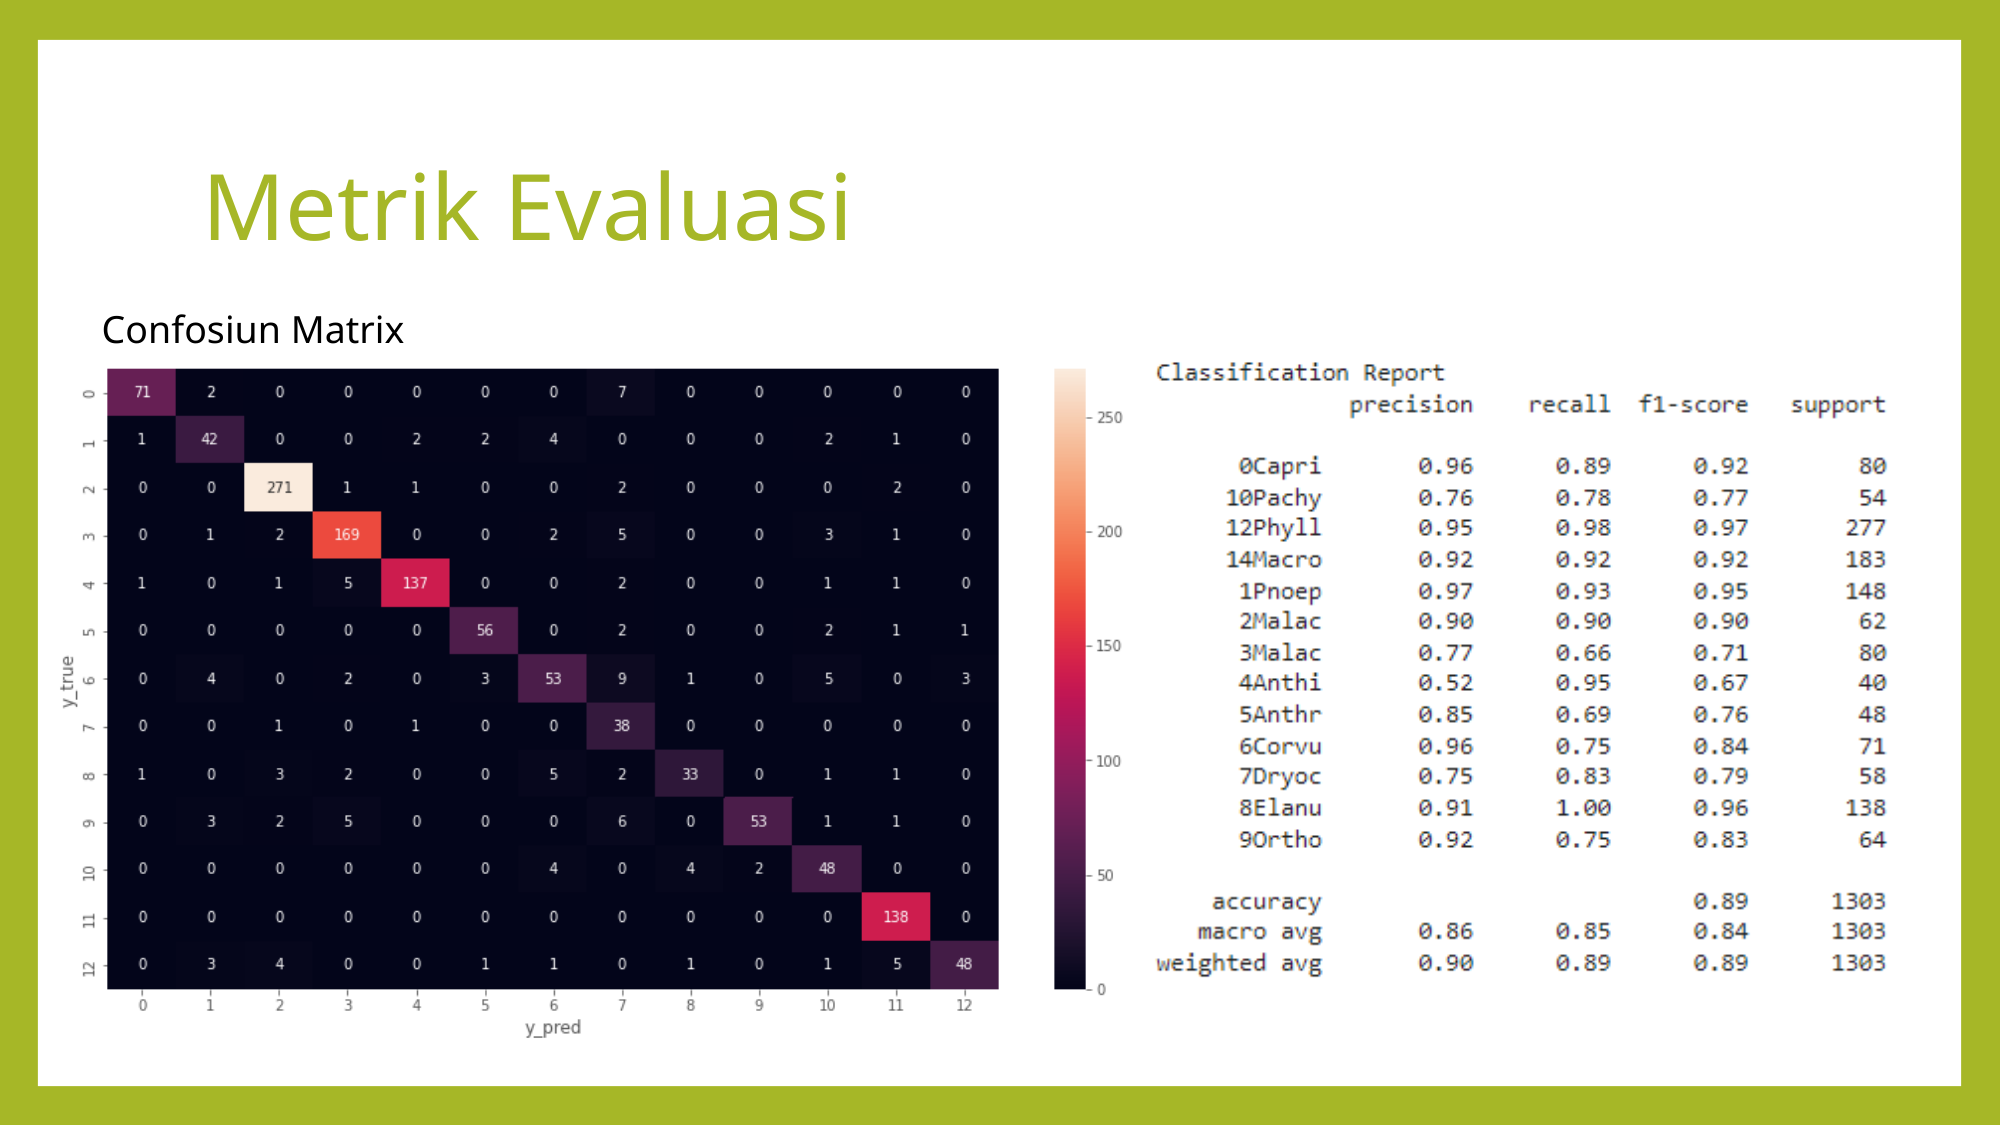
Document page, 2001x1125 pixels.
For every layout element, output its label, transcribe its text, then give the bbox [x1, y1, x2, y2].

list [49, 359, 1133, 1049]
picture [1138, 359, 1923, 1000]
title Metrik Evaluasi [187, 99, 1808, 323]
text_box Confosiun Matrix [86, 299, 535, 357]
